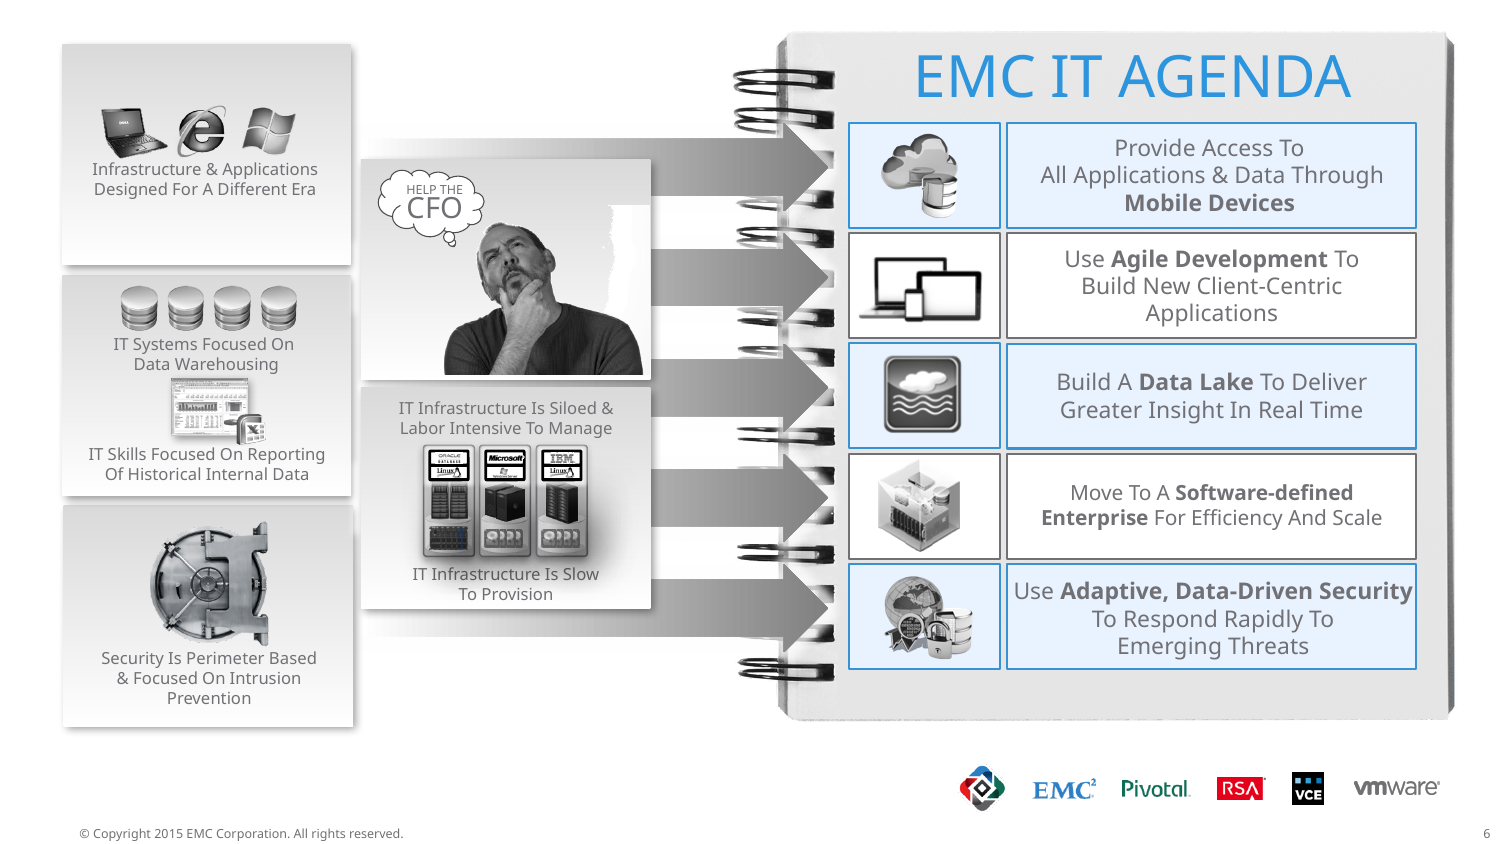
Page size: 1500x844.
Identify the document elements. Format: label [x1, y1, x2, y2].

picture [956, 762, 1008, 814]
text_box [360, 159, 1417, 380]
picture [724, 21, 1468, 735]
text_box [62, 274, 358, 496]
text_box [62, 43, 1417, 265]
text_box [63, 504, 1419, 727]
text_box [360, 387, 1417, 609]
picture [1354, 781, 1440, 795]
picture [1292, 772, 1324, 805]
picture [1032, 778, 1096, 799]
picture [1217, 777, 1266, 800]
picture [1122, 780, 1191, 797]
